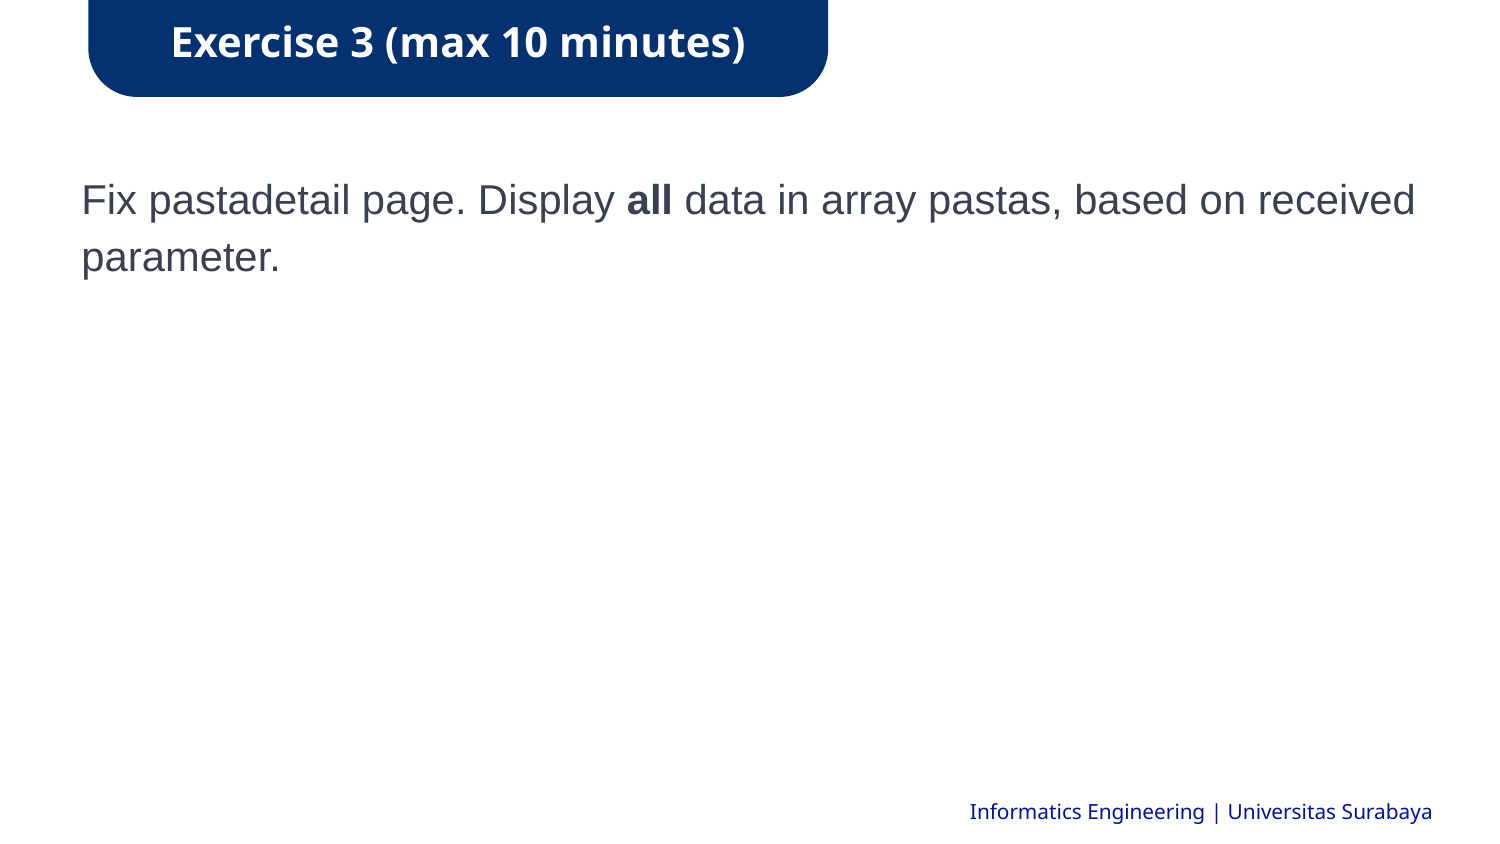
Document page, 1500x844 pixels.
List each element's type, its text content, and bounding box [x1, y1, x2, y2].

text_box Fix pastadetail page. Display all data in array pastas, based on received parameter. [81, 162, 1419, 280]
text_box Exercise 3 (max 10 minutes) [88, 0, 829, 97]
text_box Informatics Engineering | Universitas Surabaya [953, 791, 1448, 828]
